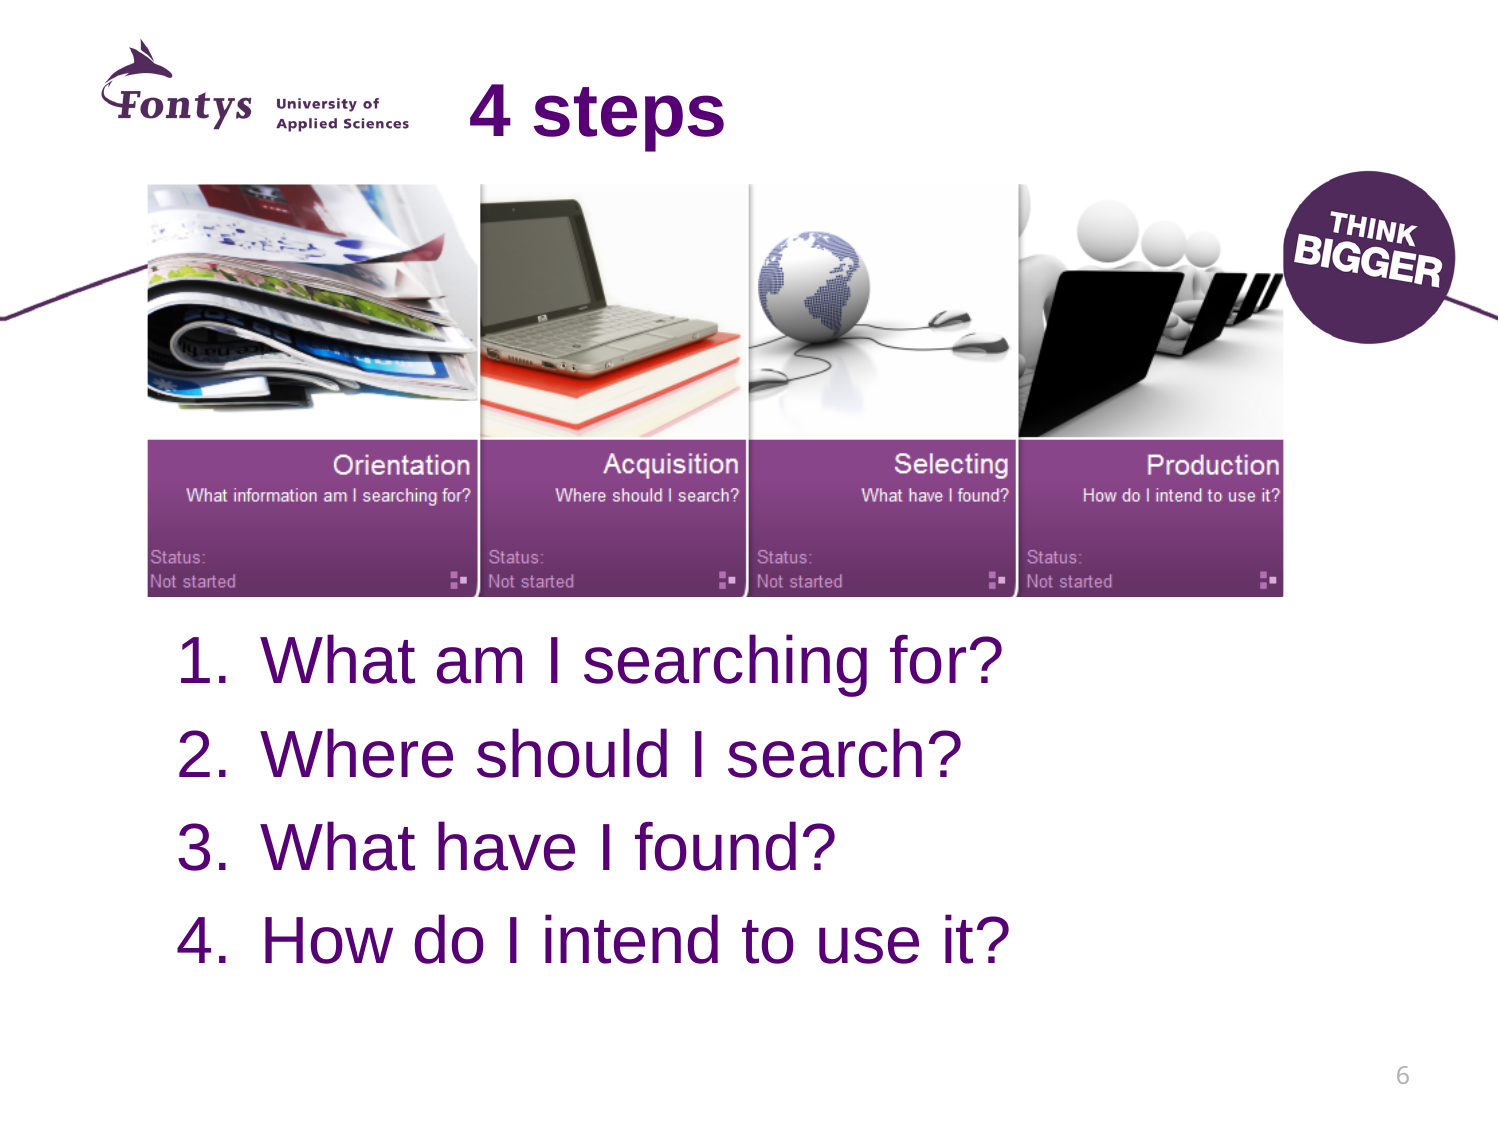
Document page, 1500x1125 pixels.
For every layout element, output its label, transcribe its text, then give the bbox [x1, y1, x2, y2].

text_box What am I searching for? Where should I search? What have I found? How do I intend to use it? [161, 609, 1436, 1035]
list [147, 184, 1284, 598]
title 4 steps [454, 54, 1426, 168]
picture [0, 0, 1500, 1125]
slide_number 6 [1340, 1046, 1425, 1107]
